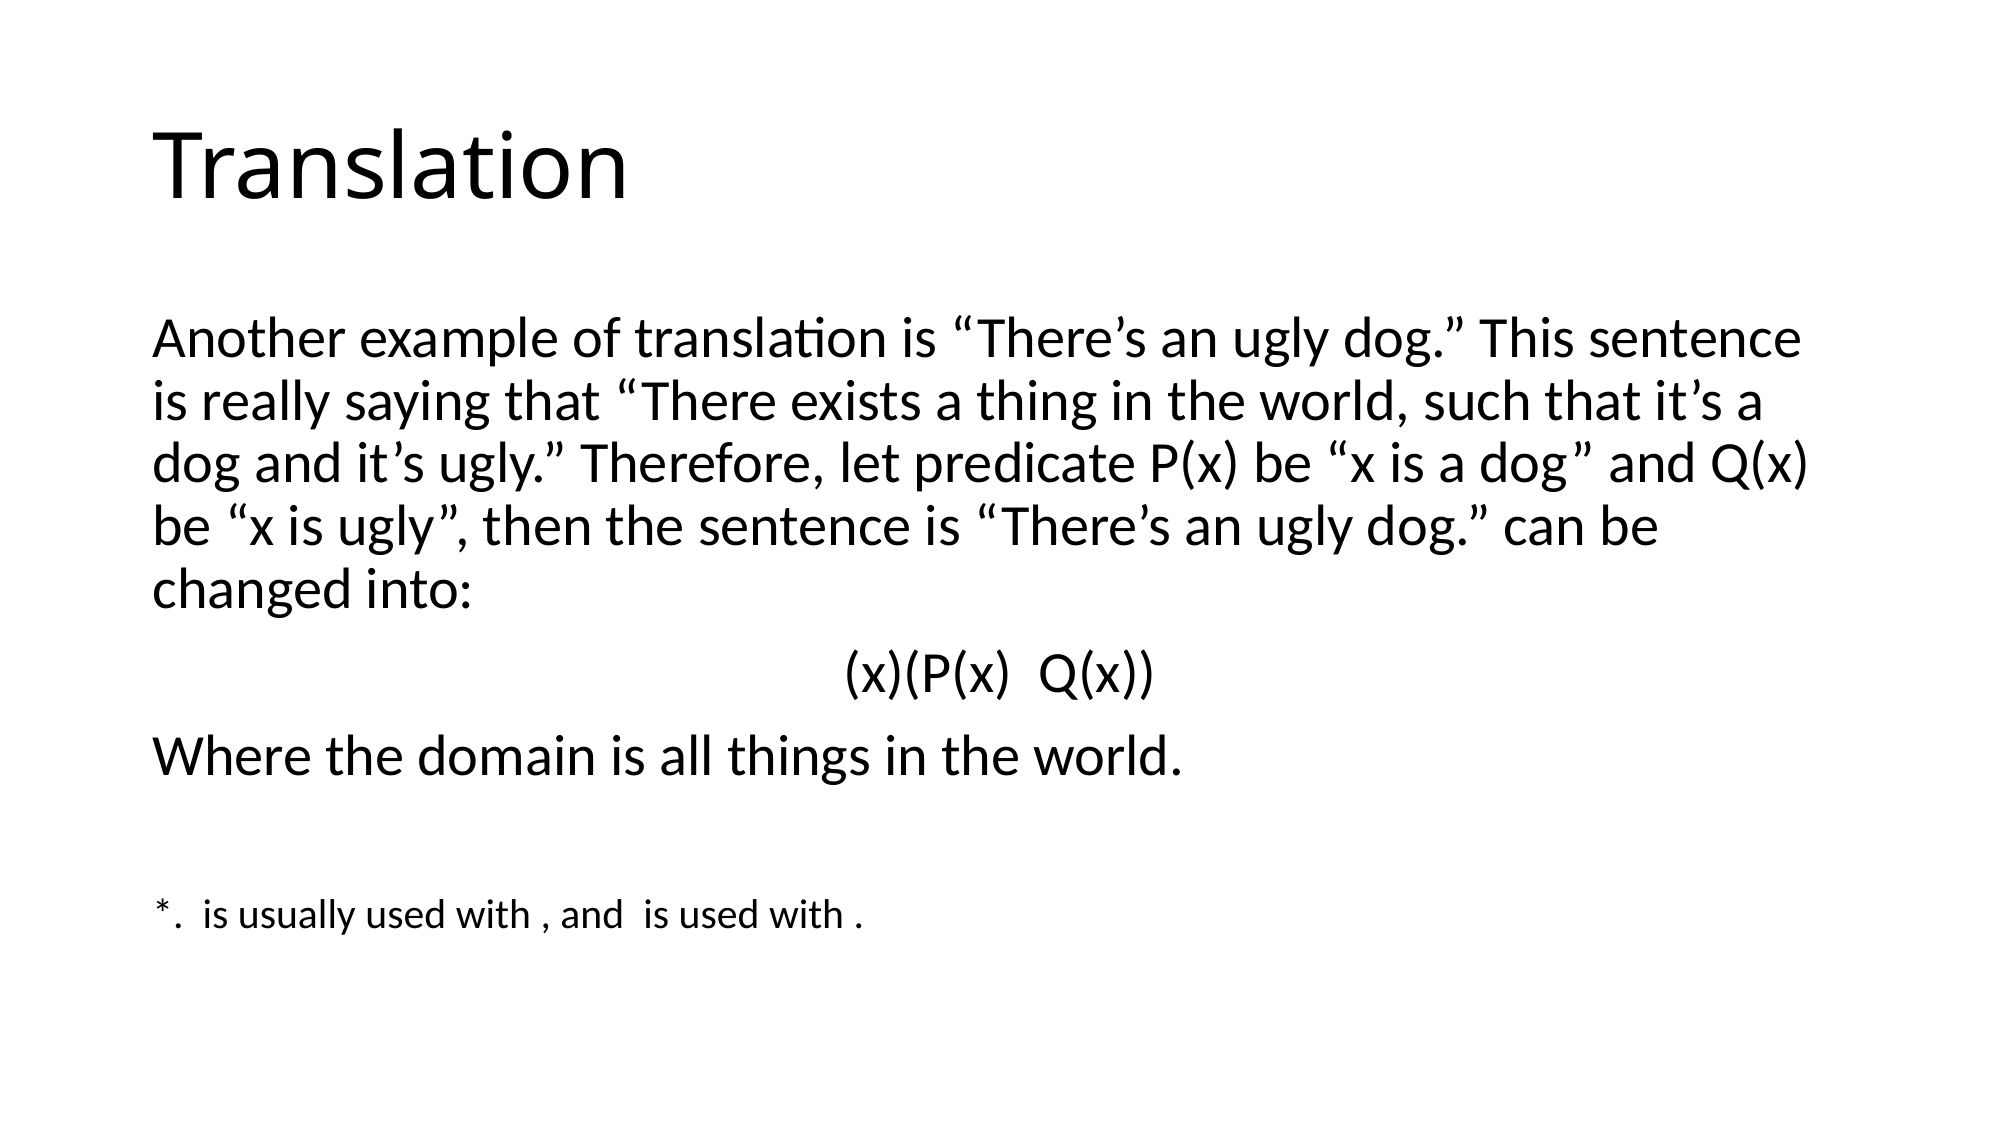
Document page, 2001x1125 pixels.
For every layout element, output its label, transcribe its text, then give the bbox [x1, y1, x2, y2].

title Translation [137, 59, 1863, 278]
